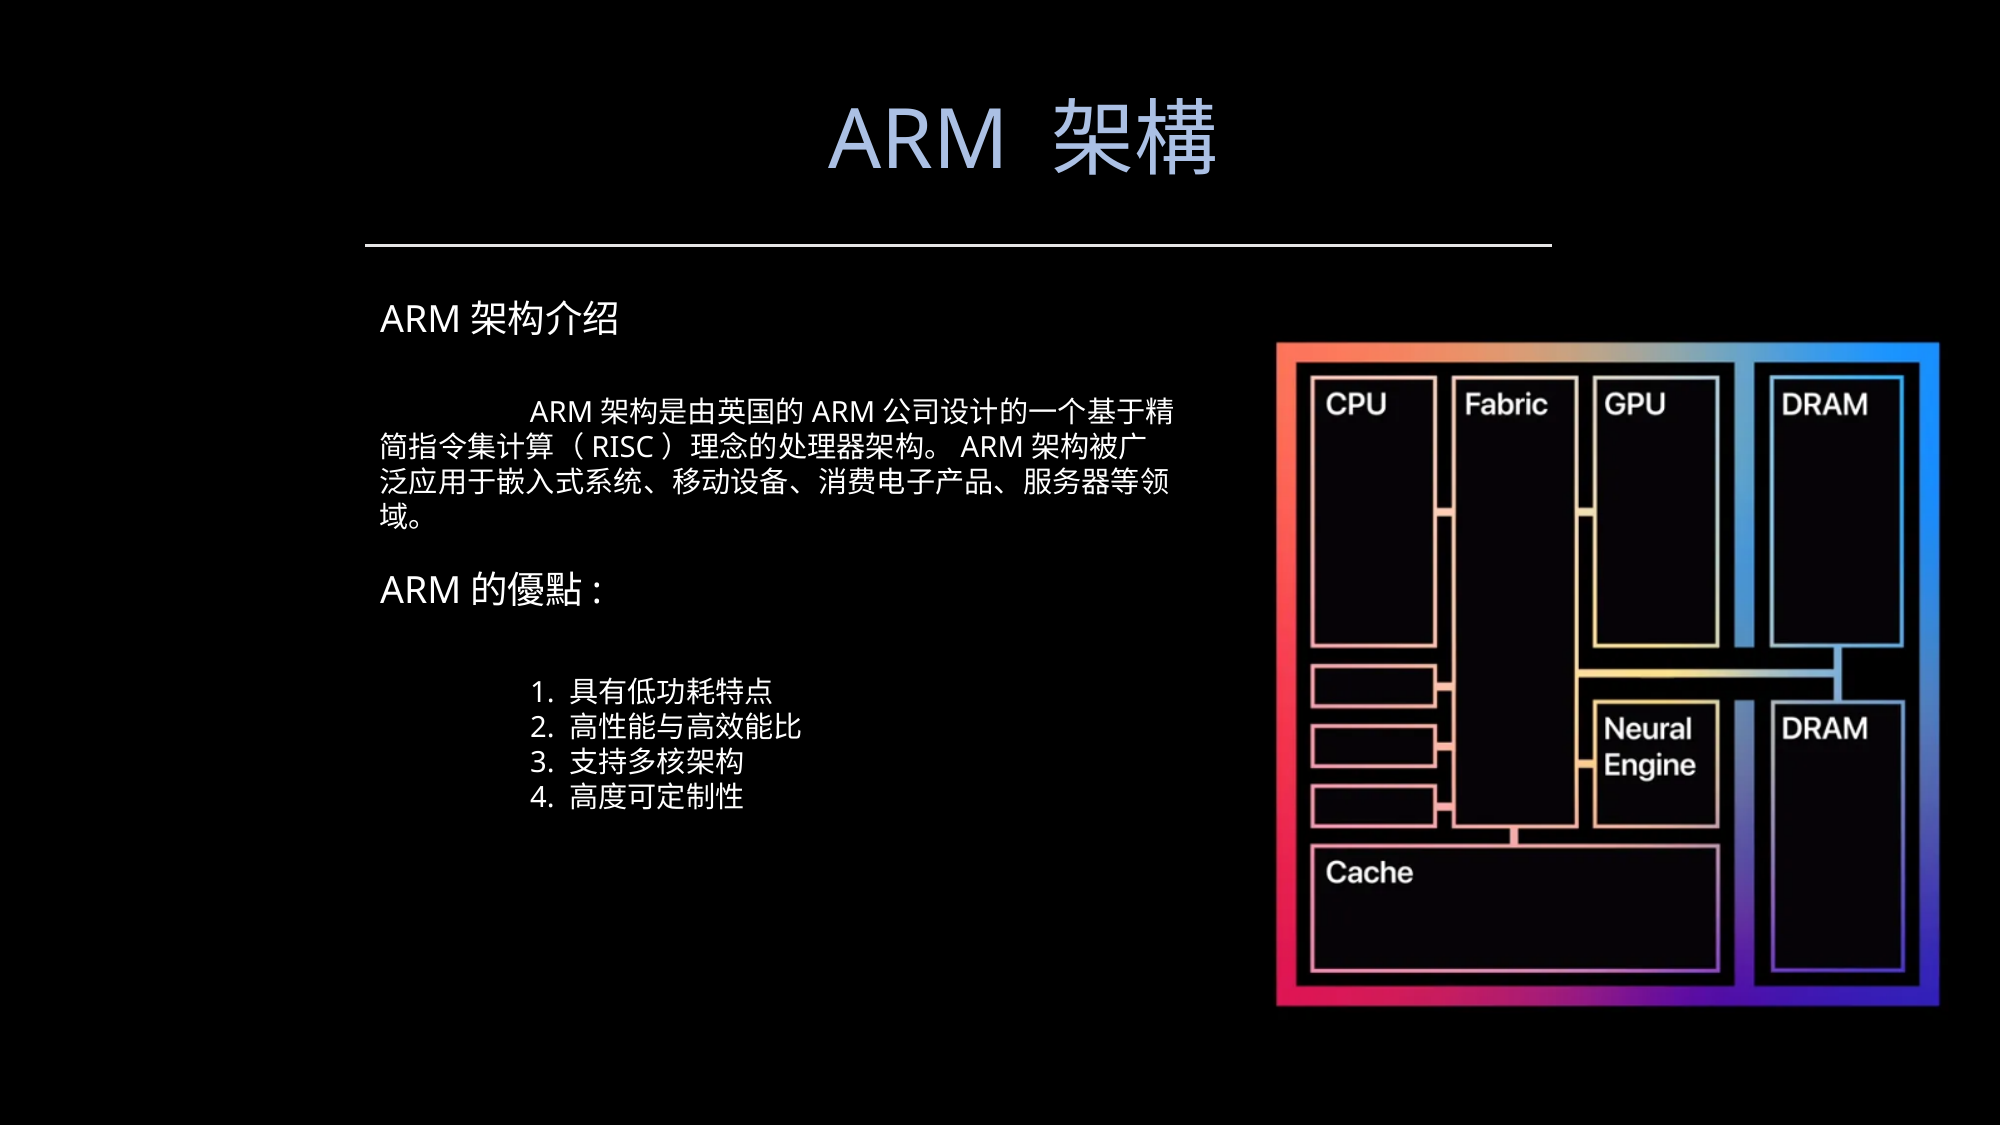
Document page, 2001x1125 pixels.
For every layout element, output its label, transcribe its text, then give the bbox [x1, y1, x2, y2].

text_box 1. 具有低功耗特点 2. 高性能与高效能比 3. 支持多核架构 4. 高度可定制性 [365, 666, 1166, 856]
picture [1225, 281, 1968, 1052]
text_box ARM 架構 [813, 77, 1233, 193]
text_box ARM的優點: [365, 558, 1166, 619]
text_box ARM架构介绍 [365, 287, 1166, 348]
text_box ARM架构是由英国的ARM公司设计的一个基于精简指令集计算（RISC）理念的处理器架构。ARM架构被广泛应用于嵌入式系统、移动设备、消费电子产品、服务器等领域。 [364, 385, 1192, 541]
